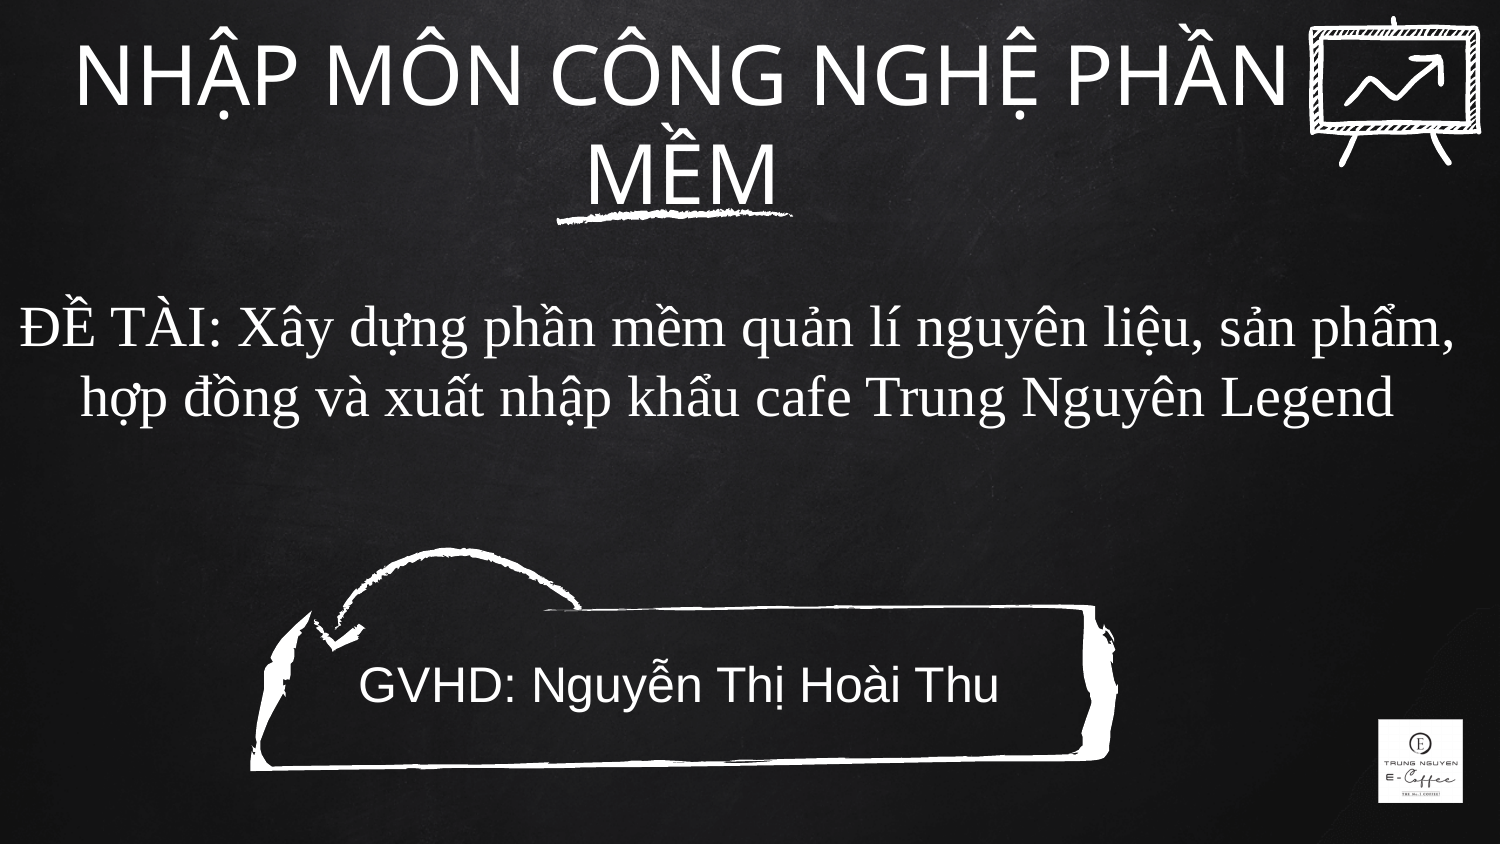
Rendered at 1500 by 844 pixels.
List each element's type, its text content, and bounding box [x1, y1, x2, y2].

text_box ĐỀ TÀI: Xây dựng phần mềm quản lí nguyên liệu, sản phẩm, hợp đồng và xuất nhập khẩu cafe Trung Nguyên Legend [0, 272, 1489, 414]
text_box [556, 208, 794, 226]
picture [0, 0, 1500, 844]
title NHẬP MÔN CÔNG NGHỆ PHẦN MỀM [44, 26, 1320, 217]
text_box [327, 537, 565, 698]
text_box [250, 604, 1118, 772]
text_box GVHD: Nguyễn Thị Hoài Thu [344, 644, 1072, 720]
text_box [1308, 16, 1482, 168]
